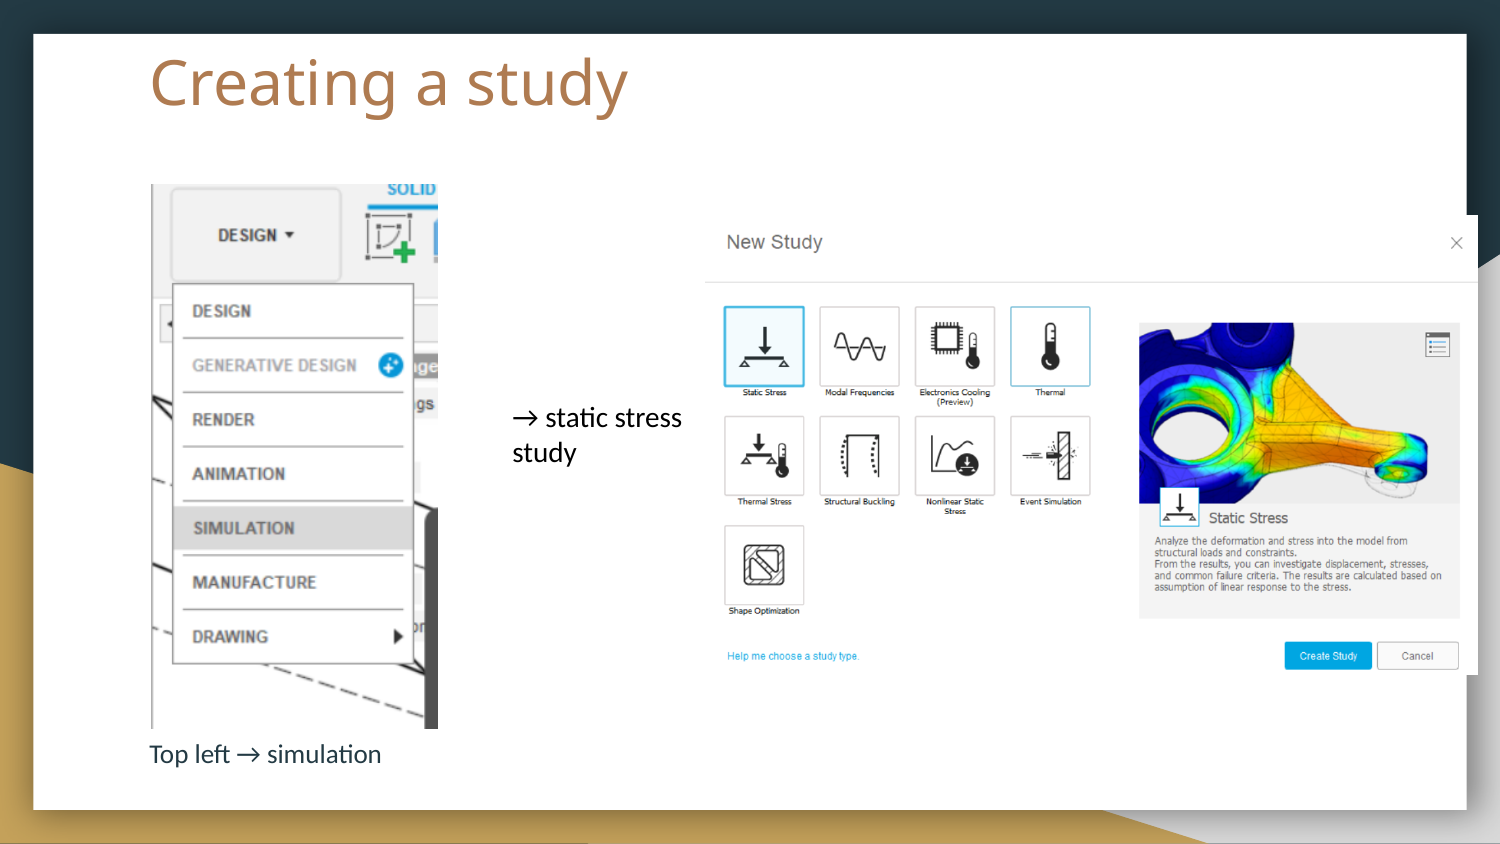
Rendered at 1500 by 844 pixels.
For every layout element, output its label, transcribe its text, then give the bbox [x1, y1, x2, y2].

text_box → static stress study [497, 383, 700, 484]
list Top left → simulation [134, 717, 447, 802]
picture [151, 184, 438, 729]
picture [705, 215, 1478, 676]
title Creating a study [134, 27, 1366, 185]
